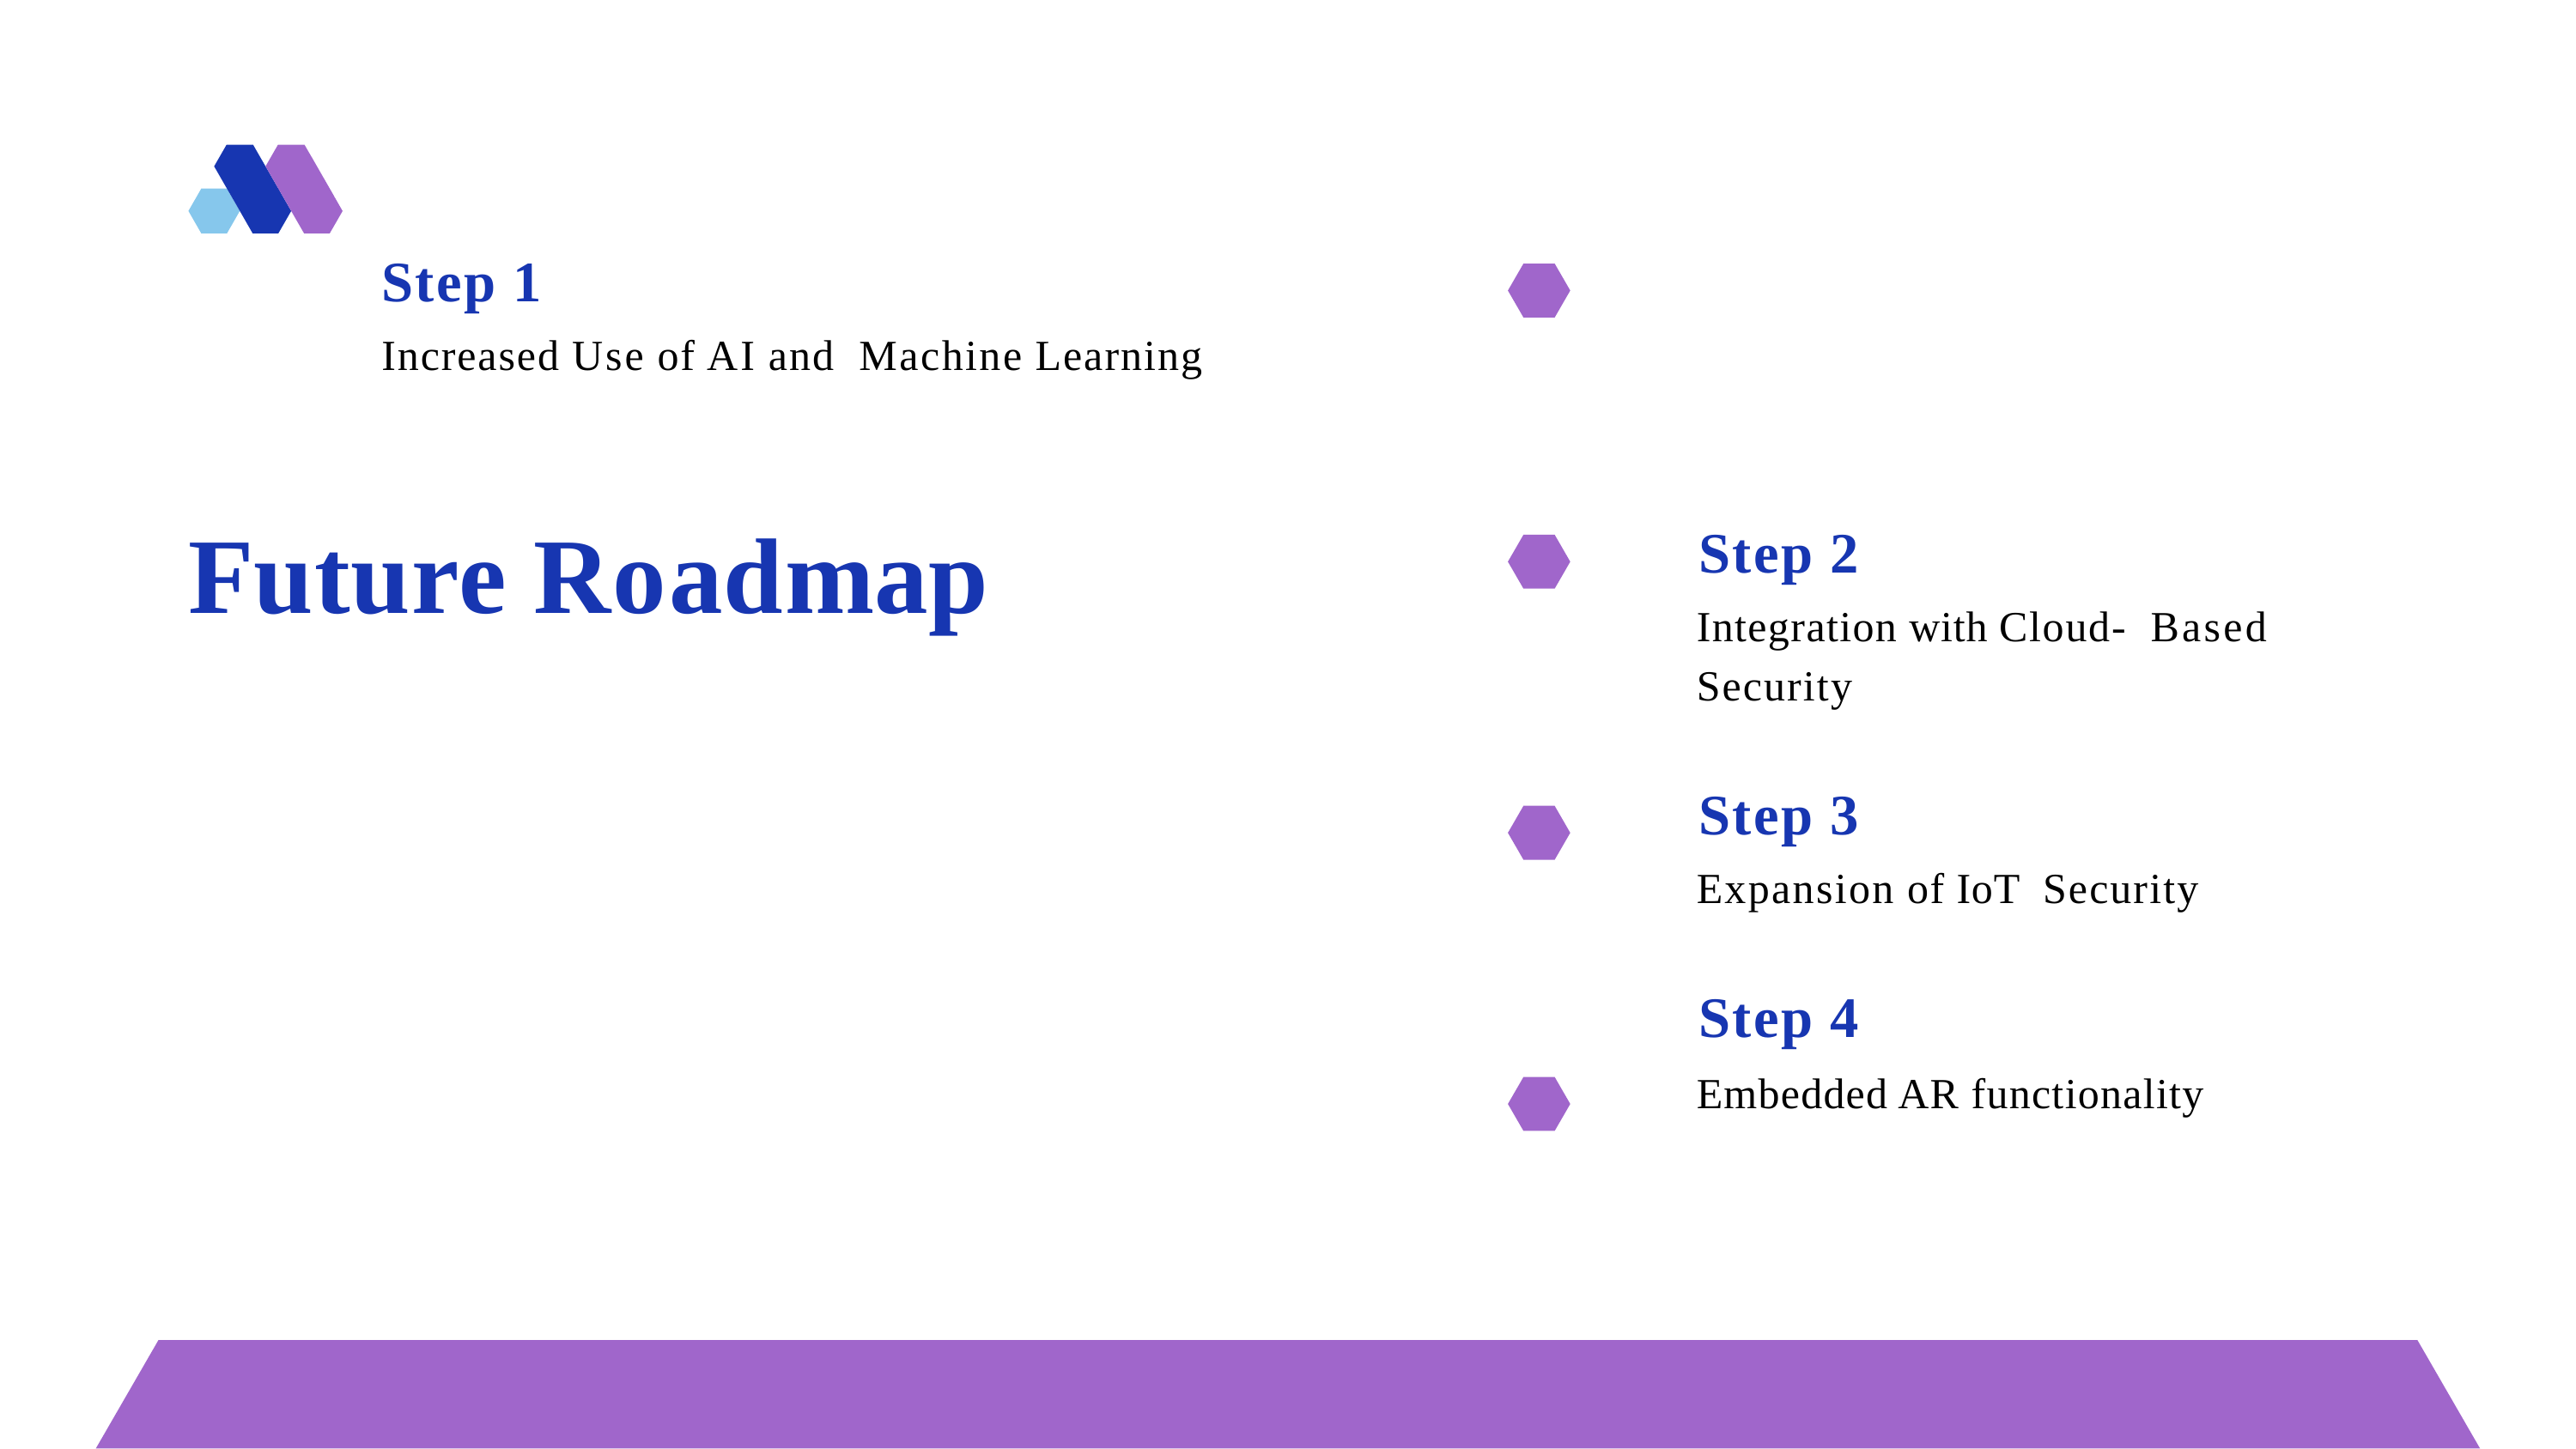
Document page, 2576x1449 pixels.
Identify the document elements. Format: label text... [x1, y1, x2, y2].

text_box Step 2 Integration with Cloud- Based Security Step 3 Expansion of IoT Security Step 4 Embedded AR functionality [1694, 494, 2413, 1118]
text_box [188, 144, 343, 234]
text_box Future Roadmap [186, 504, 1113, 635]
title Step 1 Increased Use of AI and Machine Learning [381, 222, 2195, 488]
text_box [1508, 1076, 1571, 1131]
text_box [1508, 534, 1571, 589]
text_box [1508, 805, 1571, 860]
text_box [95, 1340, 2481, 1449]
text_box [1508, 264, 1571, 318]
